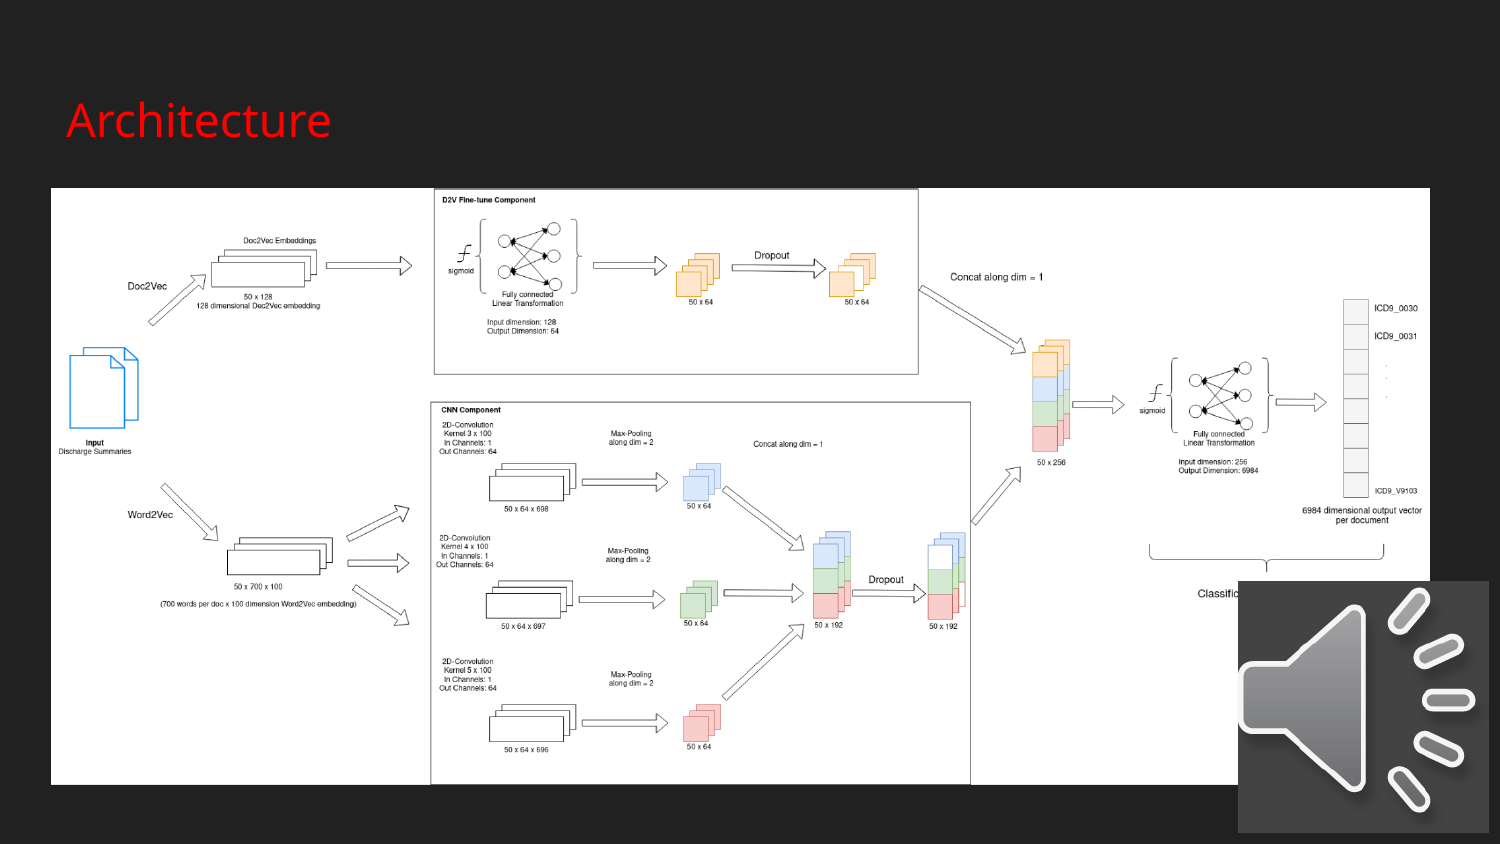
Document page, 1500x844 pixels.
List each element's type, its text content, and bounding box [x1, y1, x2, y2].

picture [50, 188, 1490, 834]
title Architecture [51, 72, 1449, 167]
